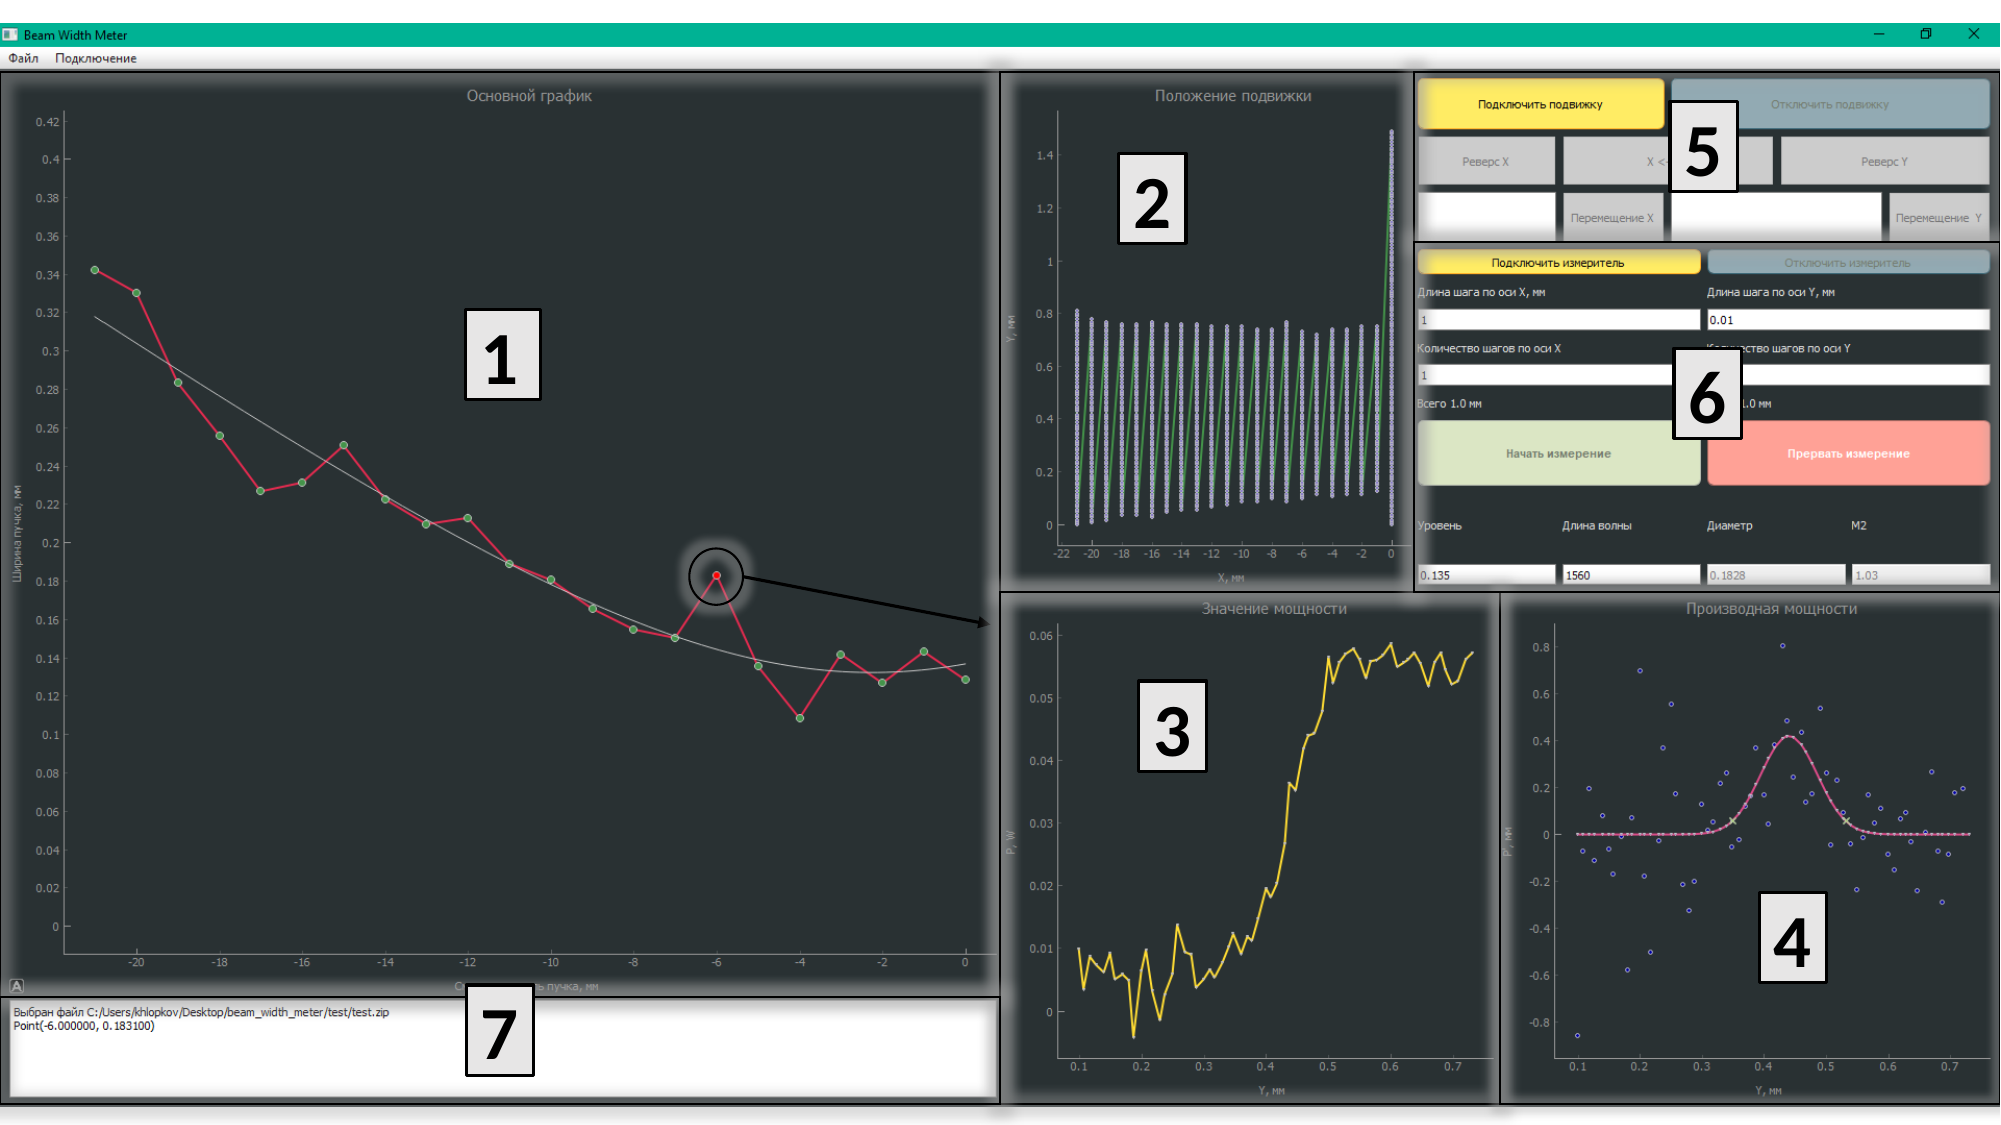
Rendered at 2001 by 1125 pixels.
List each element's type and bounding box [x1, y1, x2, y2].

picture [0, 23, 2000, 1107]
text_box [742, 576, 991, 625]
